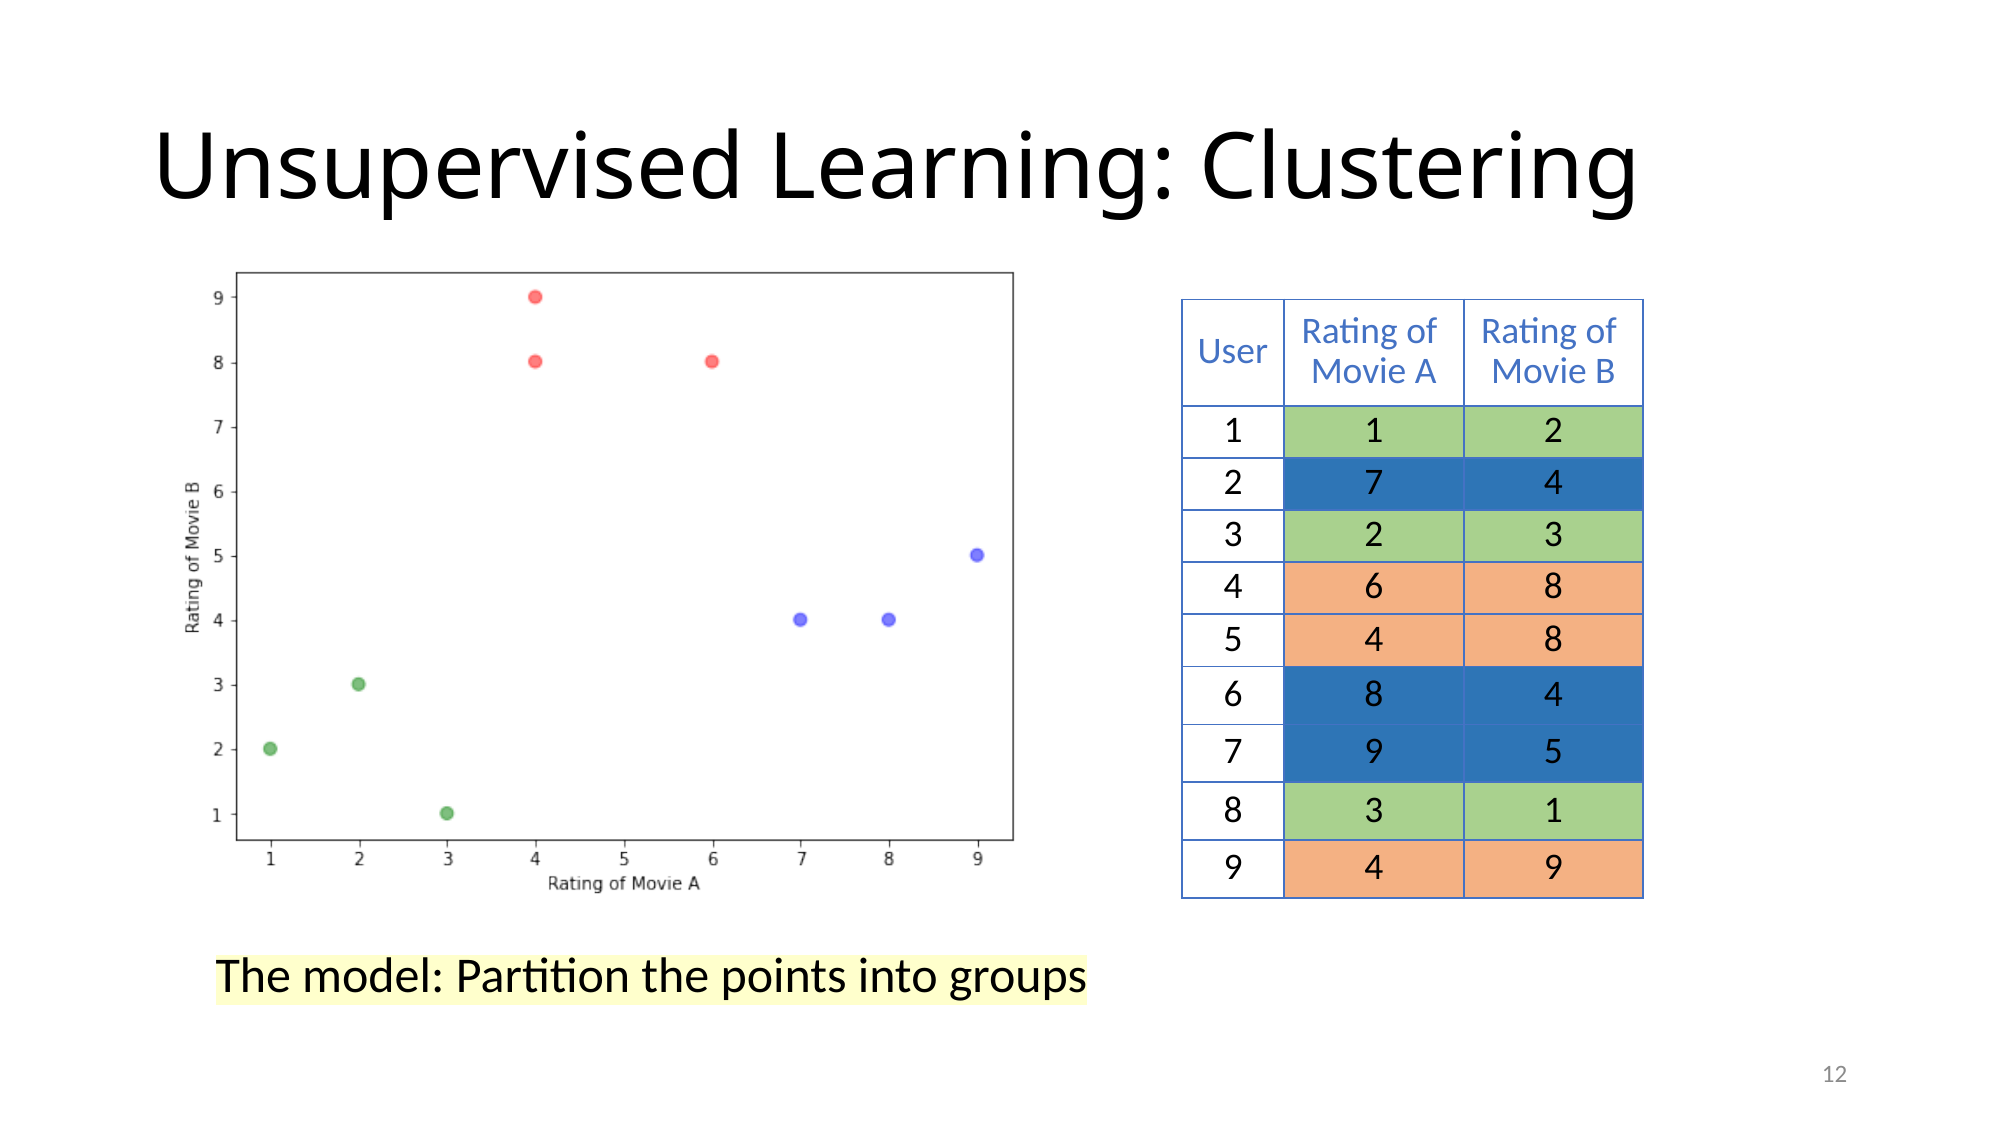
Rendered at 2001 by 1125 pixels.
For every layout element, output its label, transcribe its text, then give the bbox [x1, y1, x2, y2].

table_cell 7 [1285, 459, 1463, 509]
table_cell 3 [1183, 511, 1283, 561]
table_cell 5 [1465, 725, 1642, 781]
table_cell 5 [1183, 615, 1283, 666]
table_cell 4 [1183, 563, 1283, 613]
title Unsupervised Learning: Clustering [137, 59, 1863, 278]
table_cell 3 [1465, 511, 1642, 561]
table_cell 4 [1465, 459, 1642, 509]
table_cell 4 [1285, 841, 1463, 897]
table_cell 8 [1285, 667, 1463, 724]
table_cell 7 [1183, 725, 1283, 781]
table_cell 4 [1465, 667, 1642, 724]
table_cell 9 [1465, 841, 1642, 897]
table_cell 9 [1183, 841, 1283, 897]
table_cell 4 [1285, 615, 1463, 666]
table_cell 1 [1285, 407, 1463, 457]
table_cell 2 [1285, 511, 1463, 561]
text_box The model: Partition the points into groups [200, 935, 1103, 1011]
table_cell 2 [1183, 459, 1283, 509]
table_cell 1 [1465, 783, 1642, 839]
table_cell 6 [1285, 563, 1463, 613]
table_header User [1183, 300, 1283, 405]
table_cell 3 [1285, 783, 1463, 839]
table_cell 8 [1183, 783, 1283, 839]
table_cell 6 [1183, 667, 1283, 724]
table_header Rating of Movie B [1465, 300, 1642, 405]
table_cell 2 [1465, 407, 1642, 457]
table_cell 8 [1465, 615, 1642, 666]
table_header Rating of Movie A [1285, 300, 1463, 405]
table_cell 9 [1285, 725, 1463, 781]
table_cell 1 [1183, 407, 1283, 457]
picture [175, 260, 1025, 906]
table_cell 8 [1465, 563, 1642, 613]
slide_number 12 [1412, 1042, 1863, 1103]
